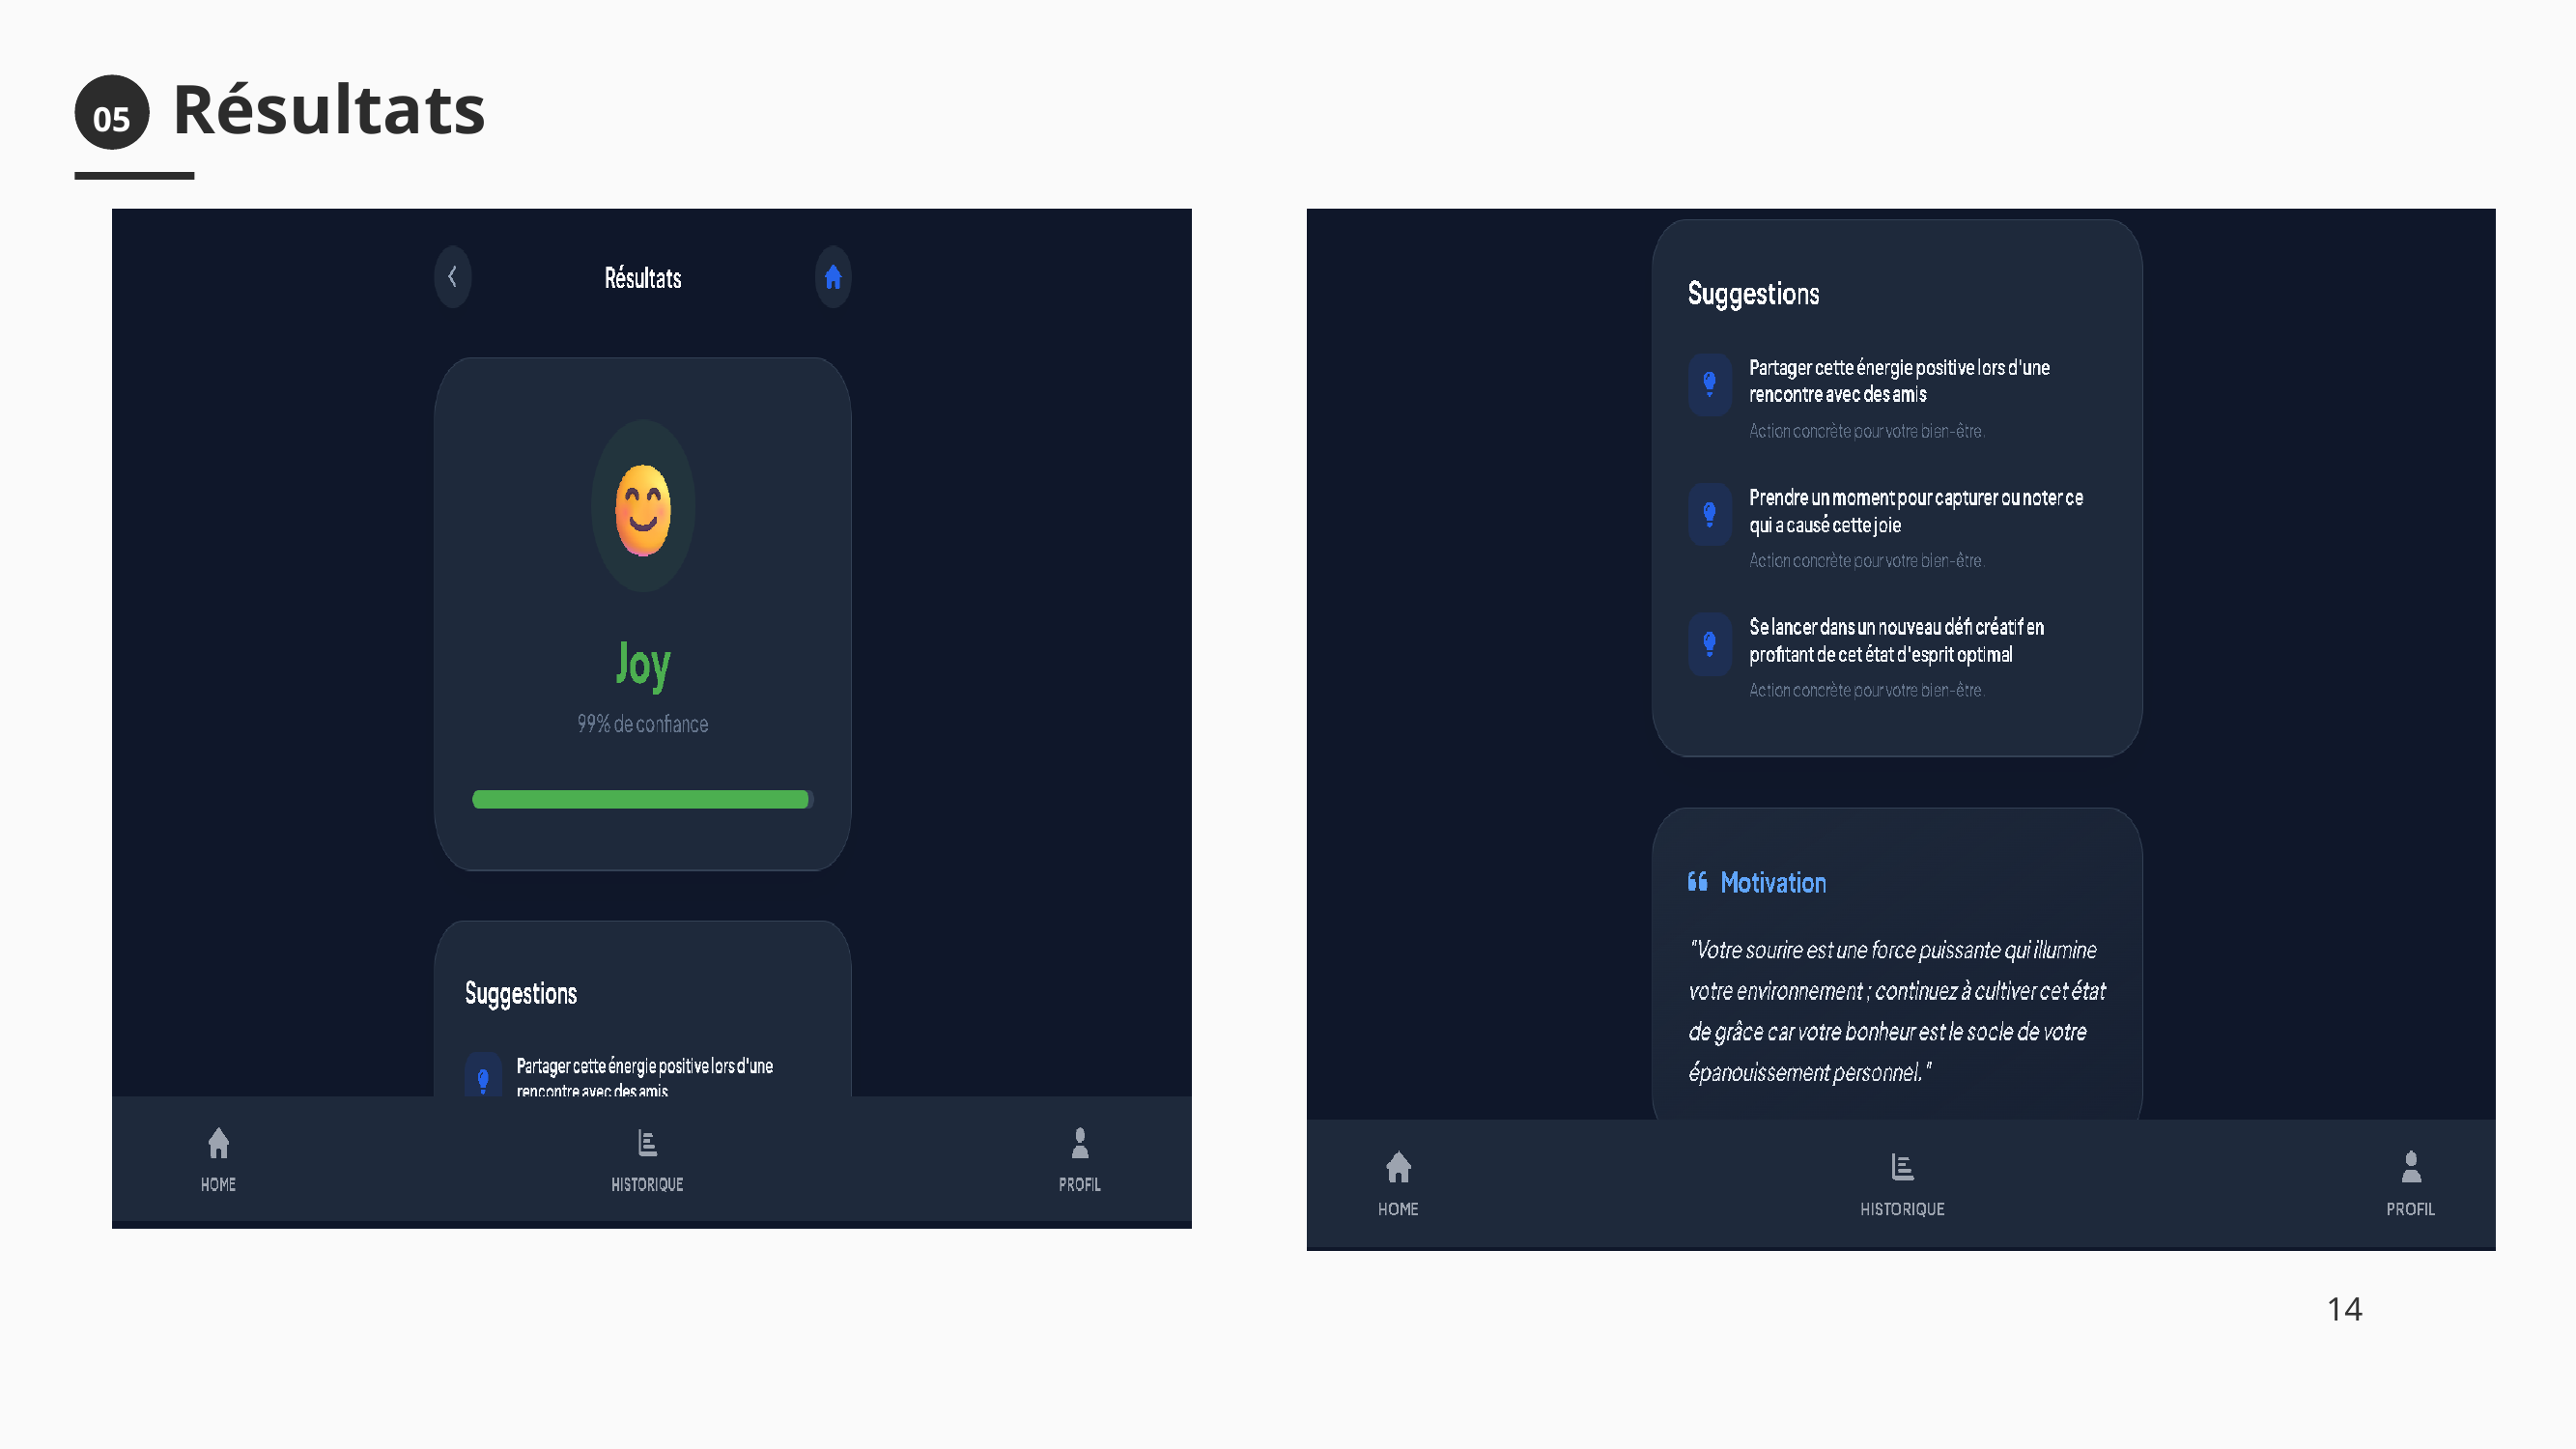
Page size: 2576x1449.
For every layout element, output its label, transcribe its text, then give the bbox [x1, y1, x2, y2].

picture [1306, 209, 2496, 1251]
text_box Résultats [171, 74, 1120, 150]
text_box 14 [2207, 1281, 2482, 1335]
text_box [74, 172, 195, 180]
text_box 05 [66, 74, 158, 150]
picture [112, 209, 1192, 1229]
